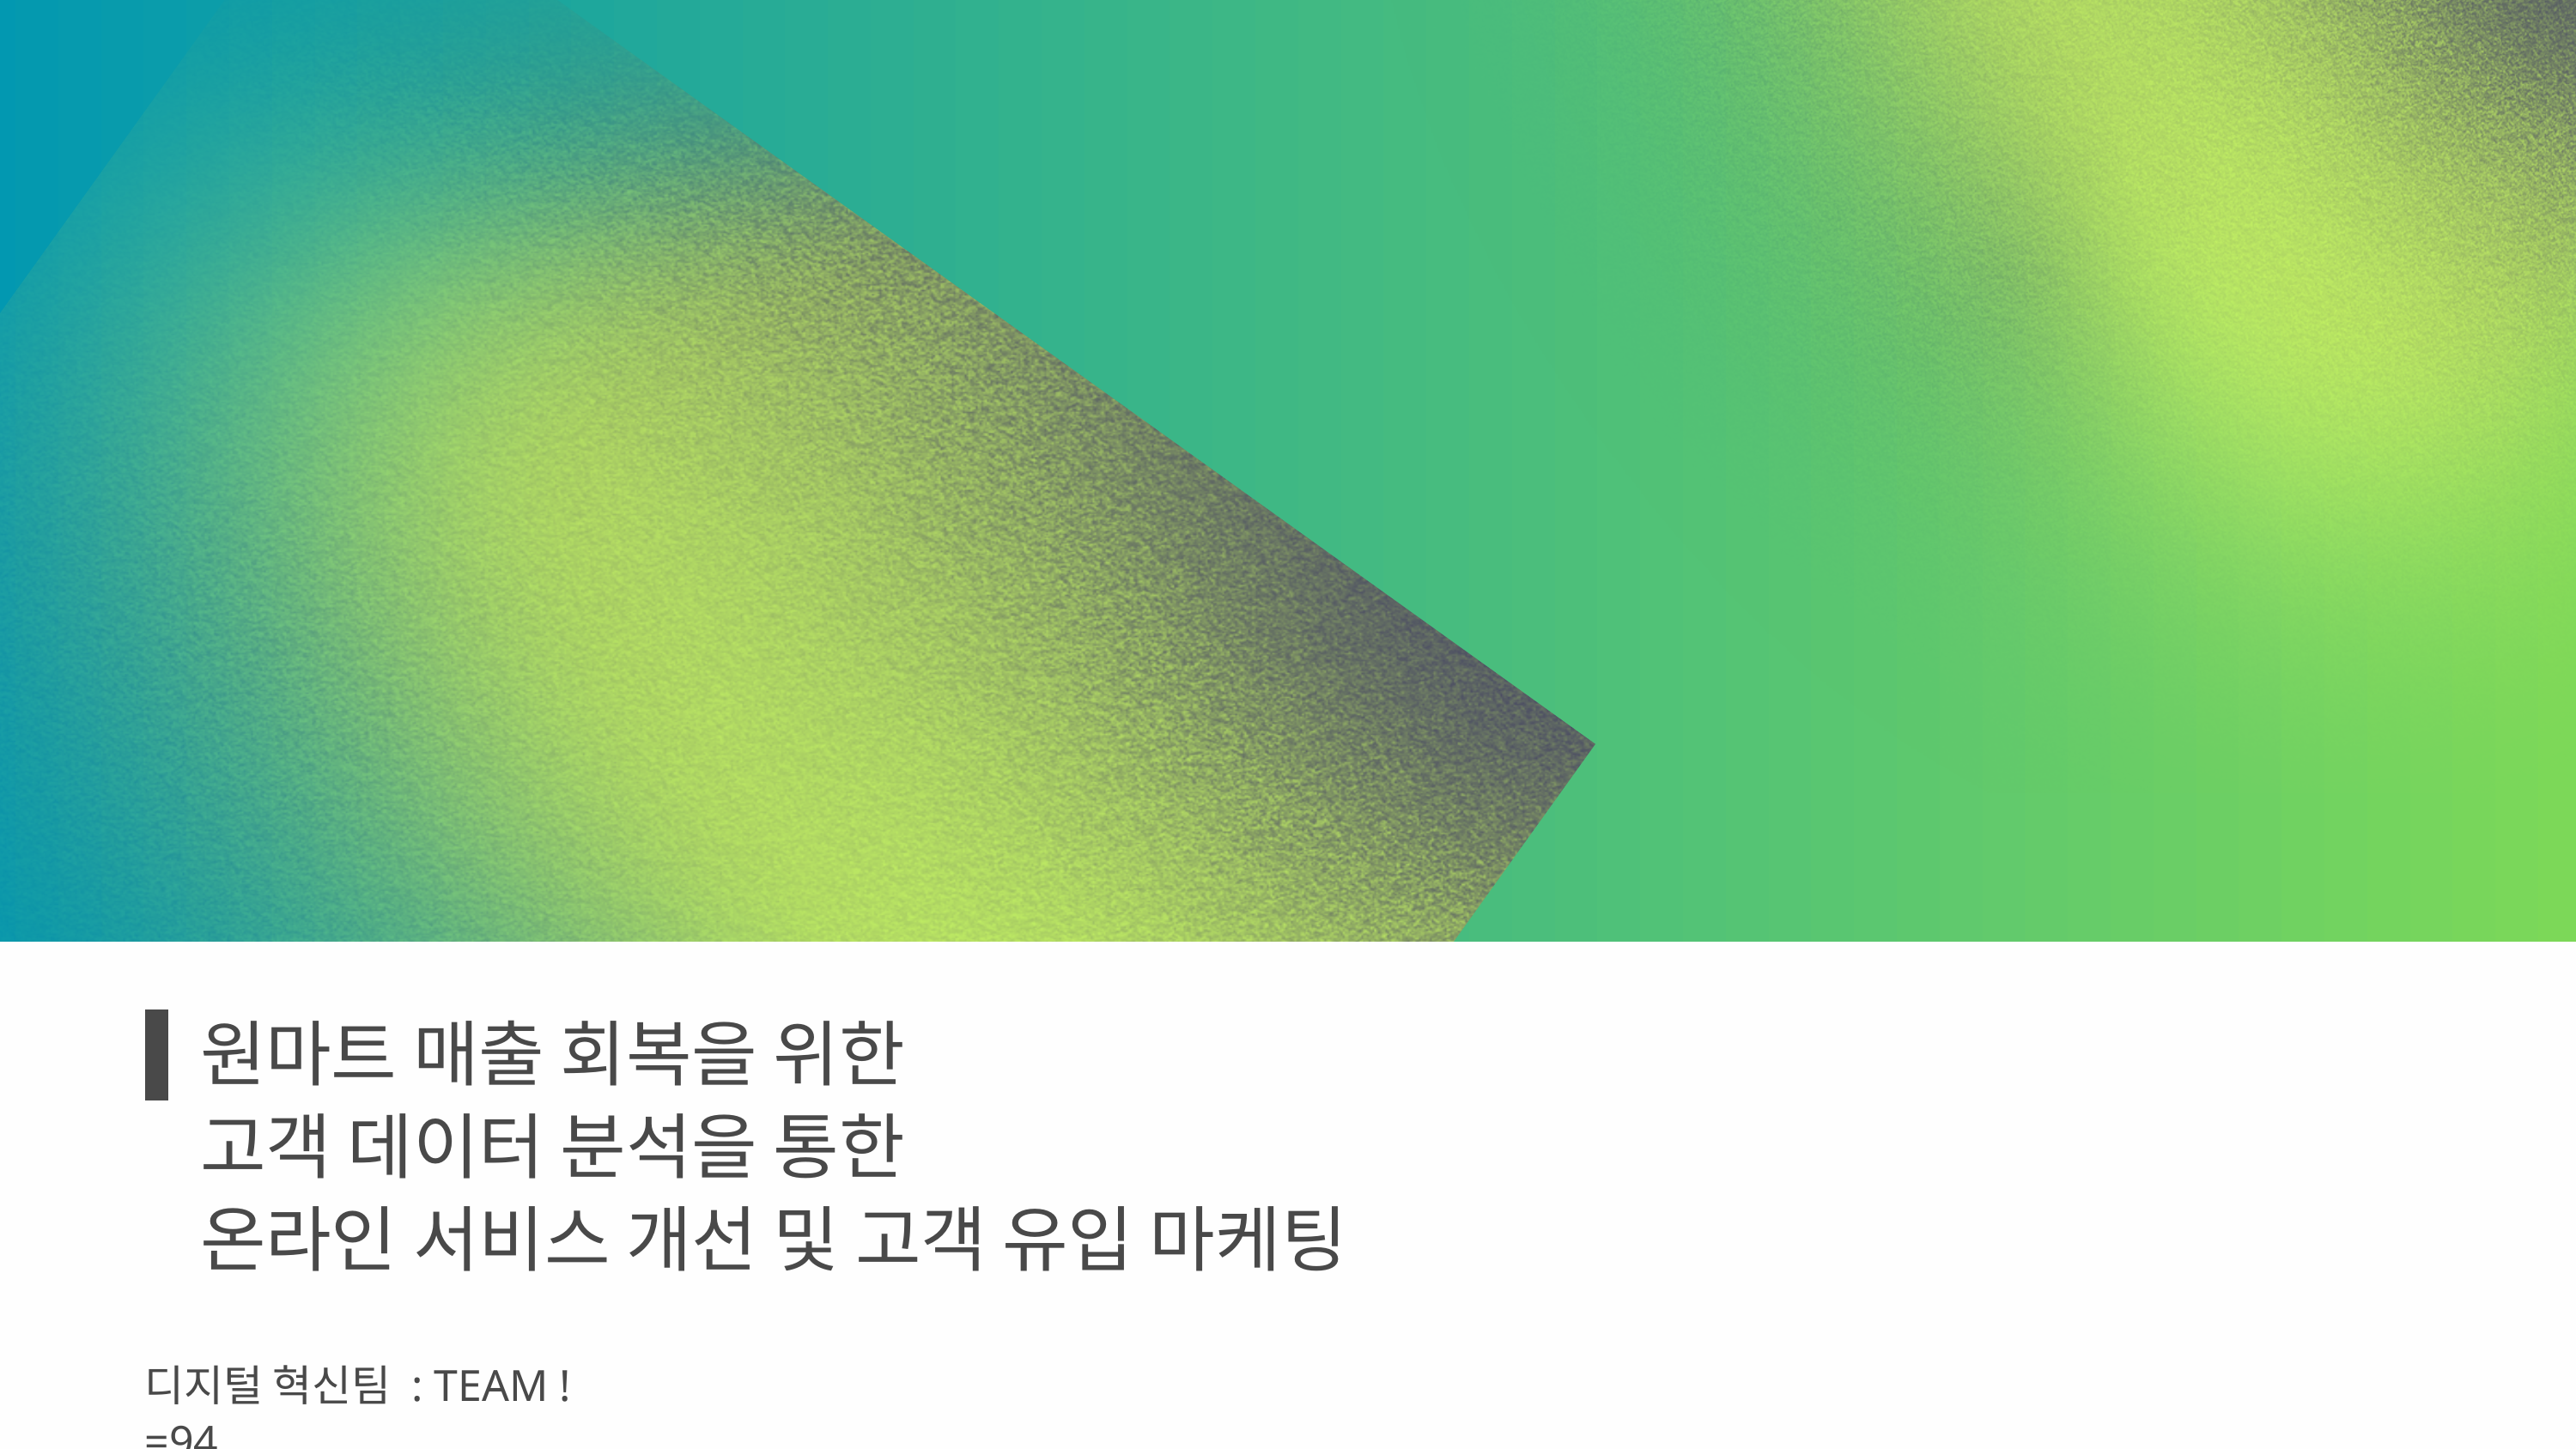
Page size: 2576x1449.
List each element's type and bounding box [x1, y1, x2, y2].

text_box [144, 1009, 168, 1101]
text_box [0, 0, 2576, 938]
text_box [0, 941, 2576, 1449]
